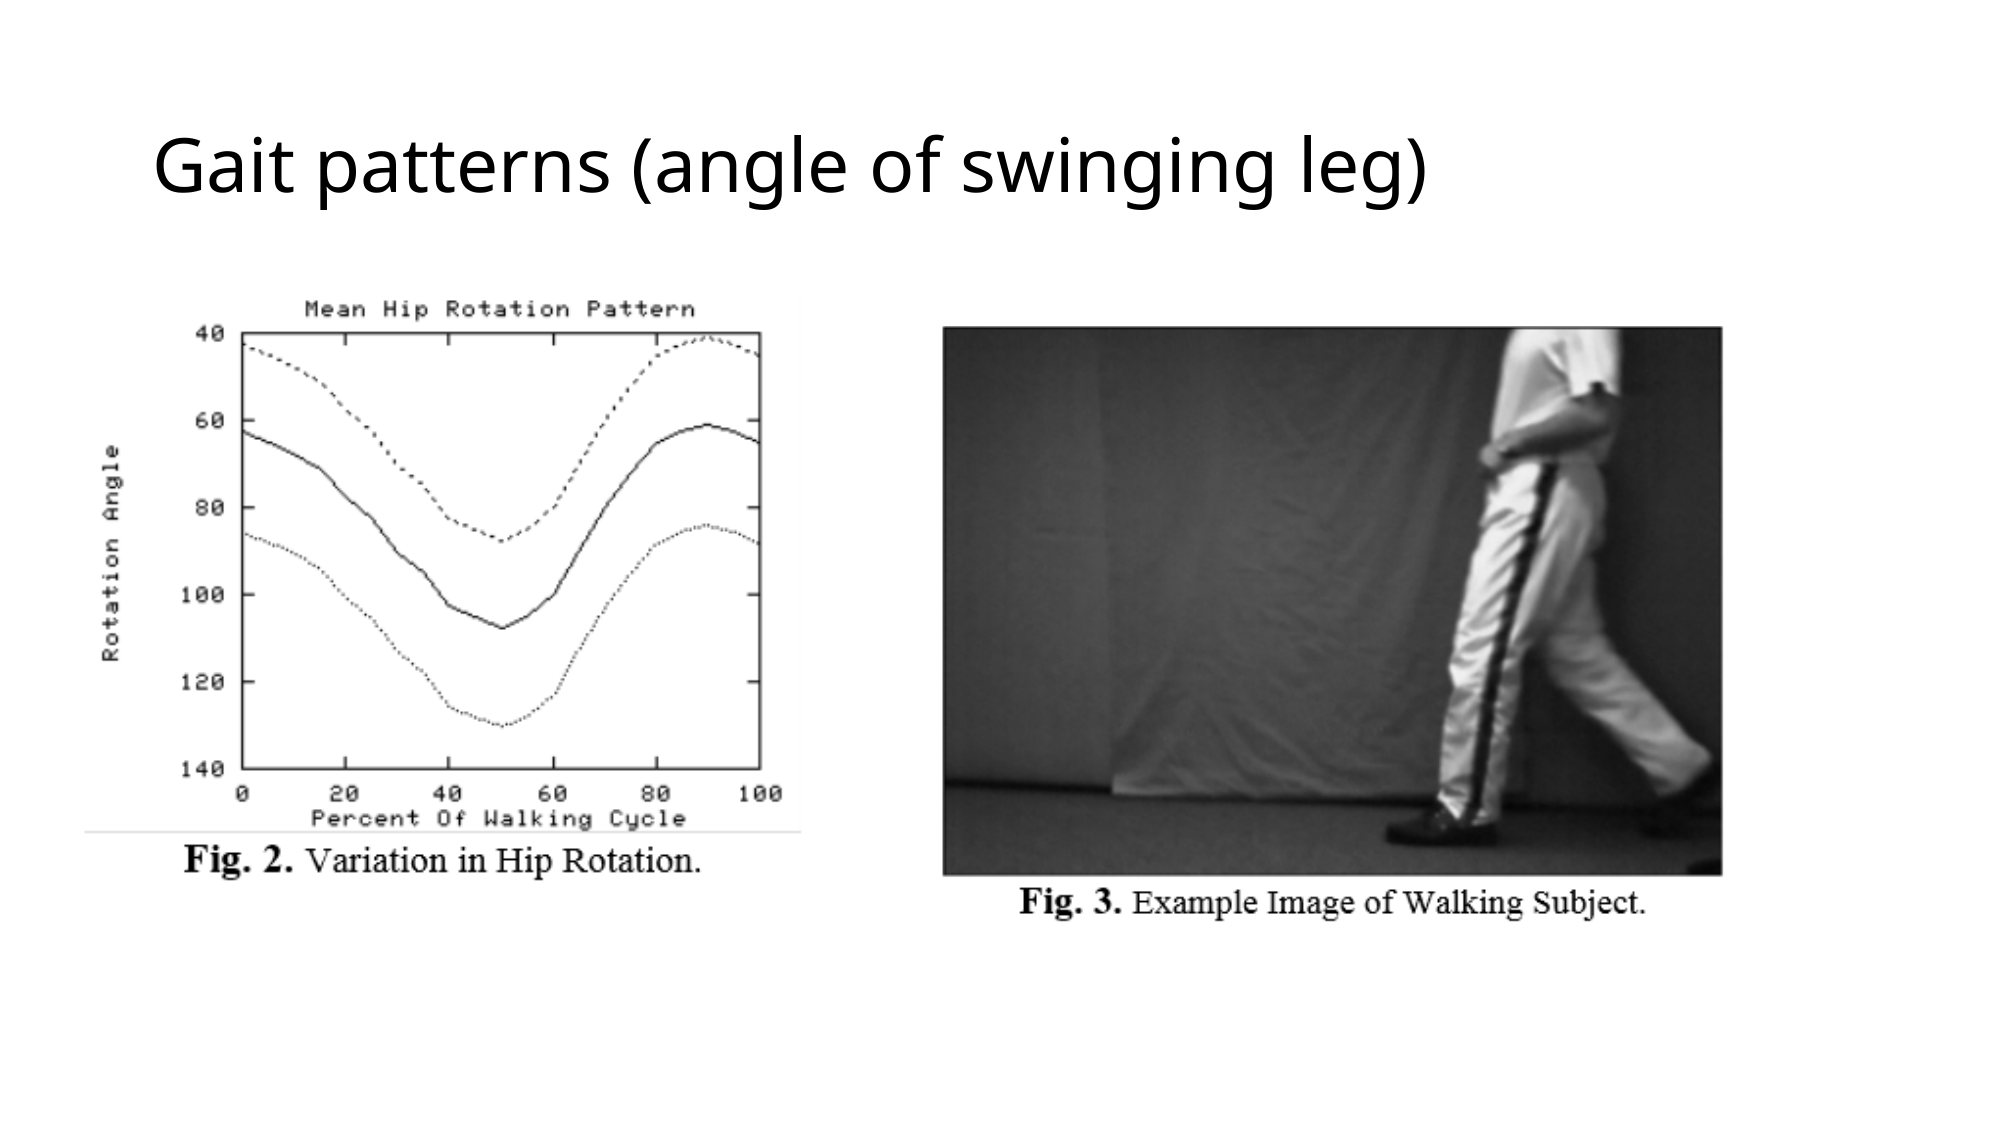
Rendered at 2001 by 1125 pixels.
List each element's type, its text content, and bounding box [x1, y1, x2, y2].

picture [0, 299, 1863, 925]
title Gait patterns (angle of swinging leg) [137, 59, 1863, 278]
